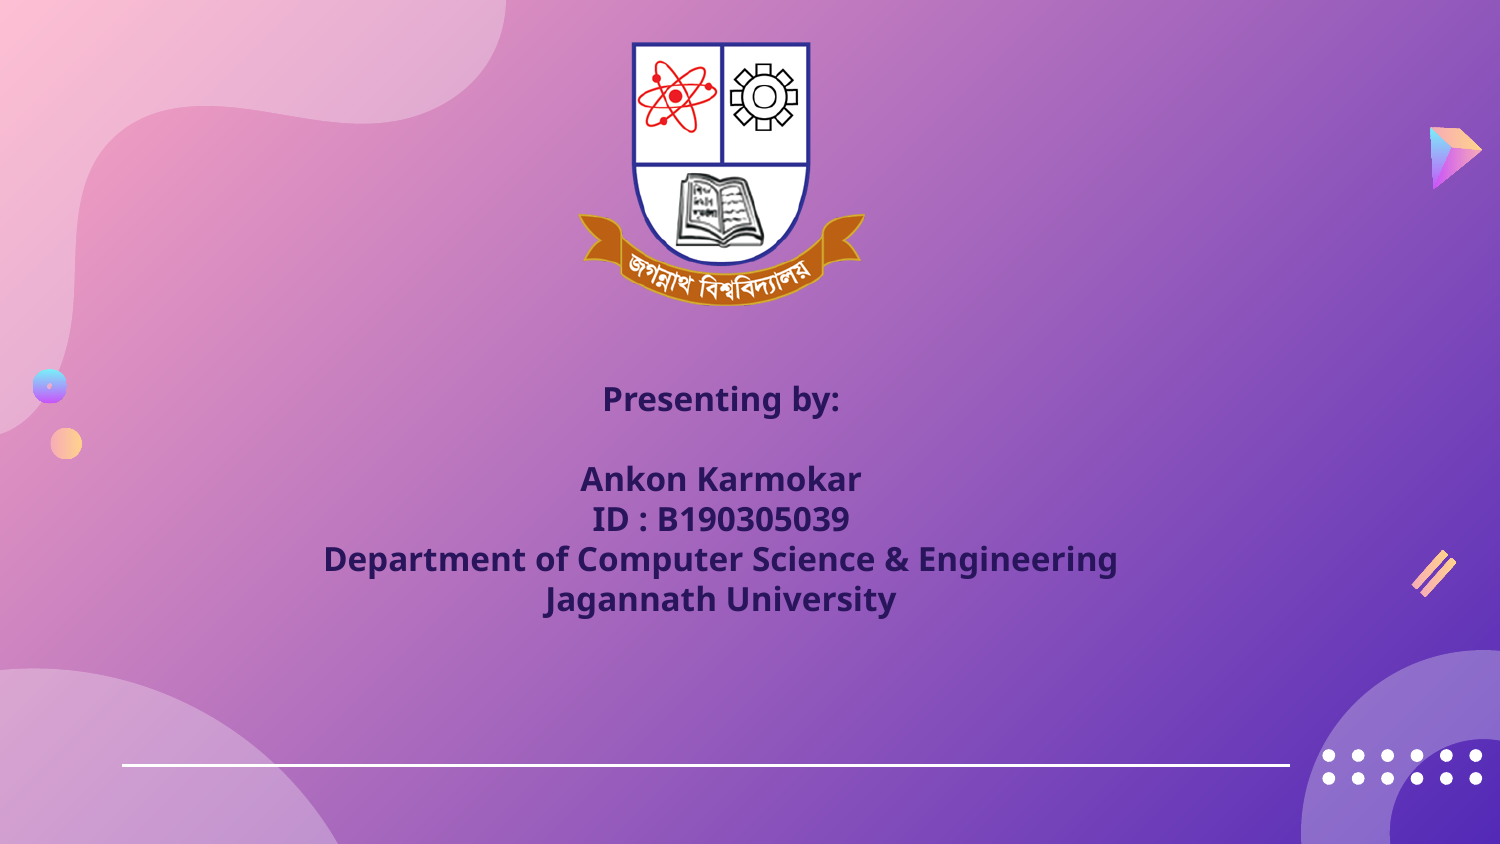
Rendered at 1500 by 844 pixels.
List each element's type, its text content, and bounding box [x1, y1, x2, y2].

text_box [1420, 557, 1457, 598]
text_box [92, 305, 1291, 371]
text_box [32, 369, 67, 404]
text_box [1411, 549, 1448, 590]
text_box Presenting by: Ankon Karmokar ID : B190305039 Department of Computer Science & Engineering Jagannath University [250, 371, 1192, 626]
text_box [1383, 687, 1422, 844]
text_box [1430, 126, 1483, 190]
text_box [50, 428, 82, 460]
picture [578, 41, 865, 306]
